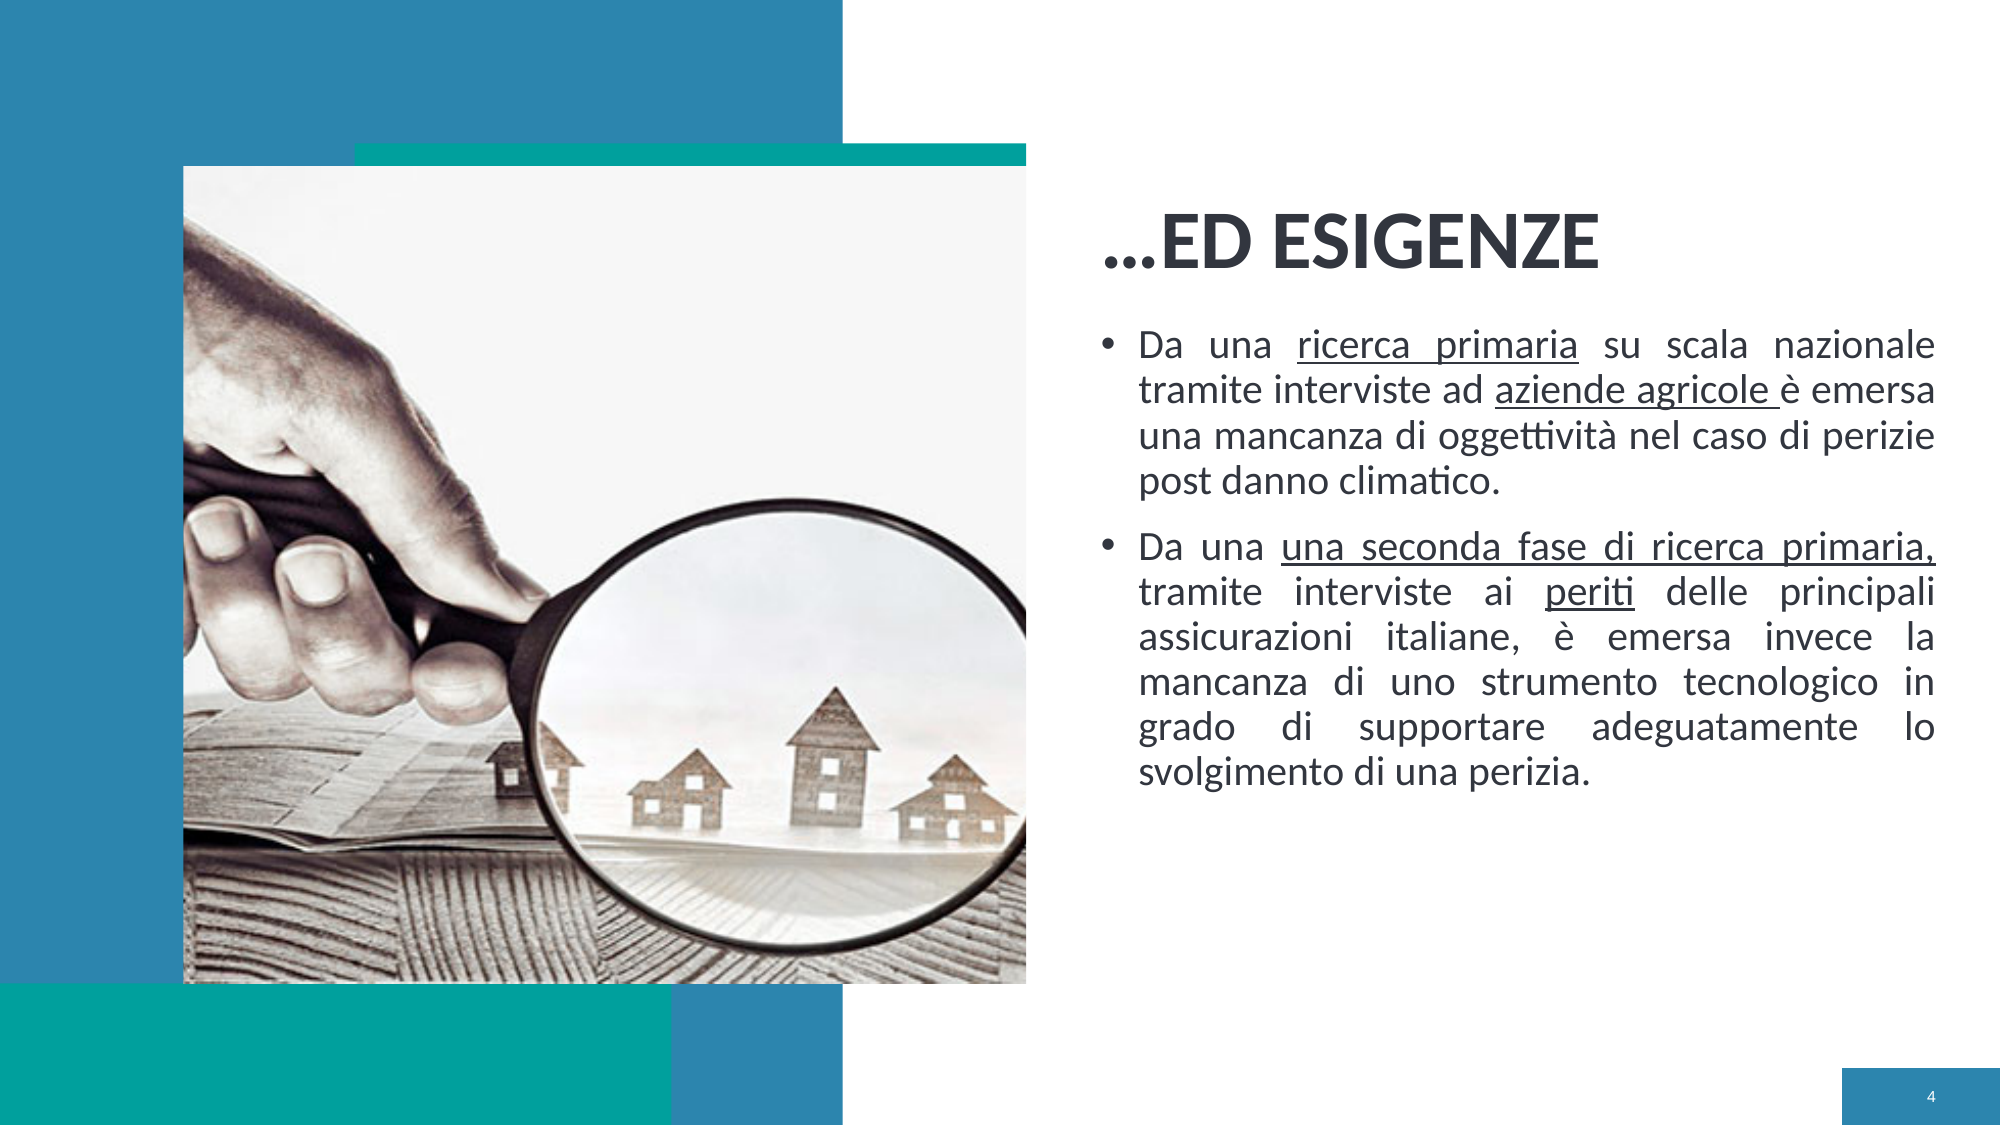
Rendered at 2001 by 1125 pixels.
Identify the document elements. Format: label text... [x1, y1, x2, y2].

slide_number 4 [1889, 1079, 1951, 1114]
title …ED ESIGENZE [1085, 39, 1951, 294]
picture [183, 166, 1027, 984]
list Da una ricerca primaria su scala nazionale tramite interviste ad aziende agricole è emersa una mancanza di oggettività nel caso di perizie post danno climatico. Da una una seconda fase di ricerca primaria, tramite interviste ai periti delle principali assicurazioni italiane, è emersa invece la mancanza di uno strumento tecnologico in grado di supportare adeguatamente lo svolgimento di una perizia. [1085, 315, 1951, 919]
